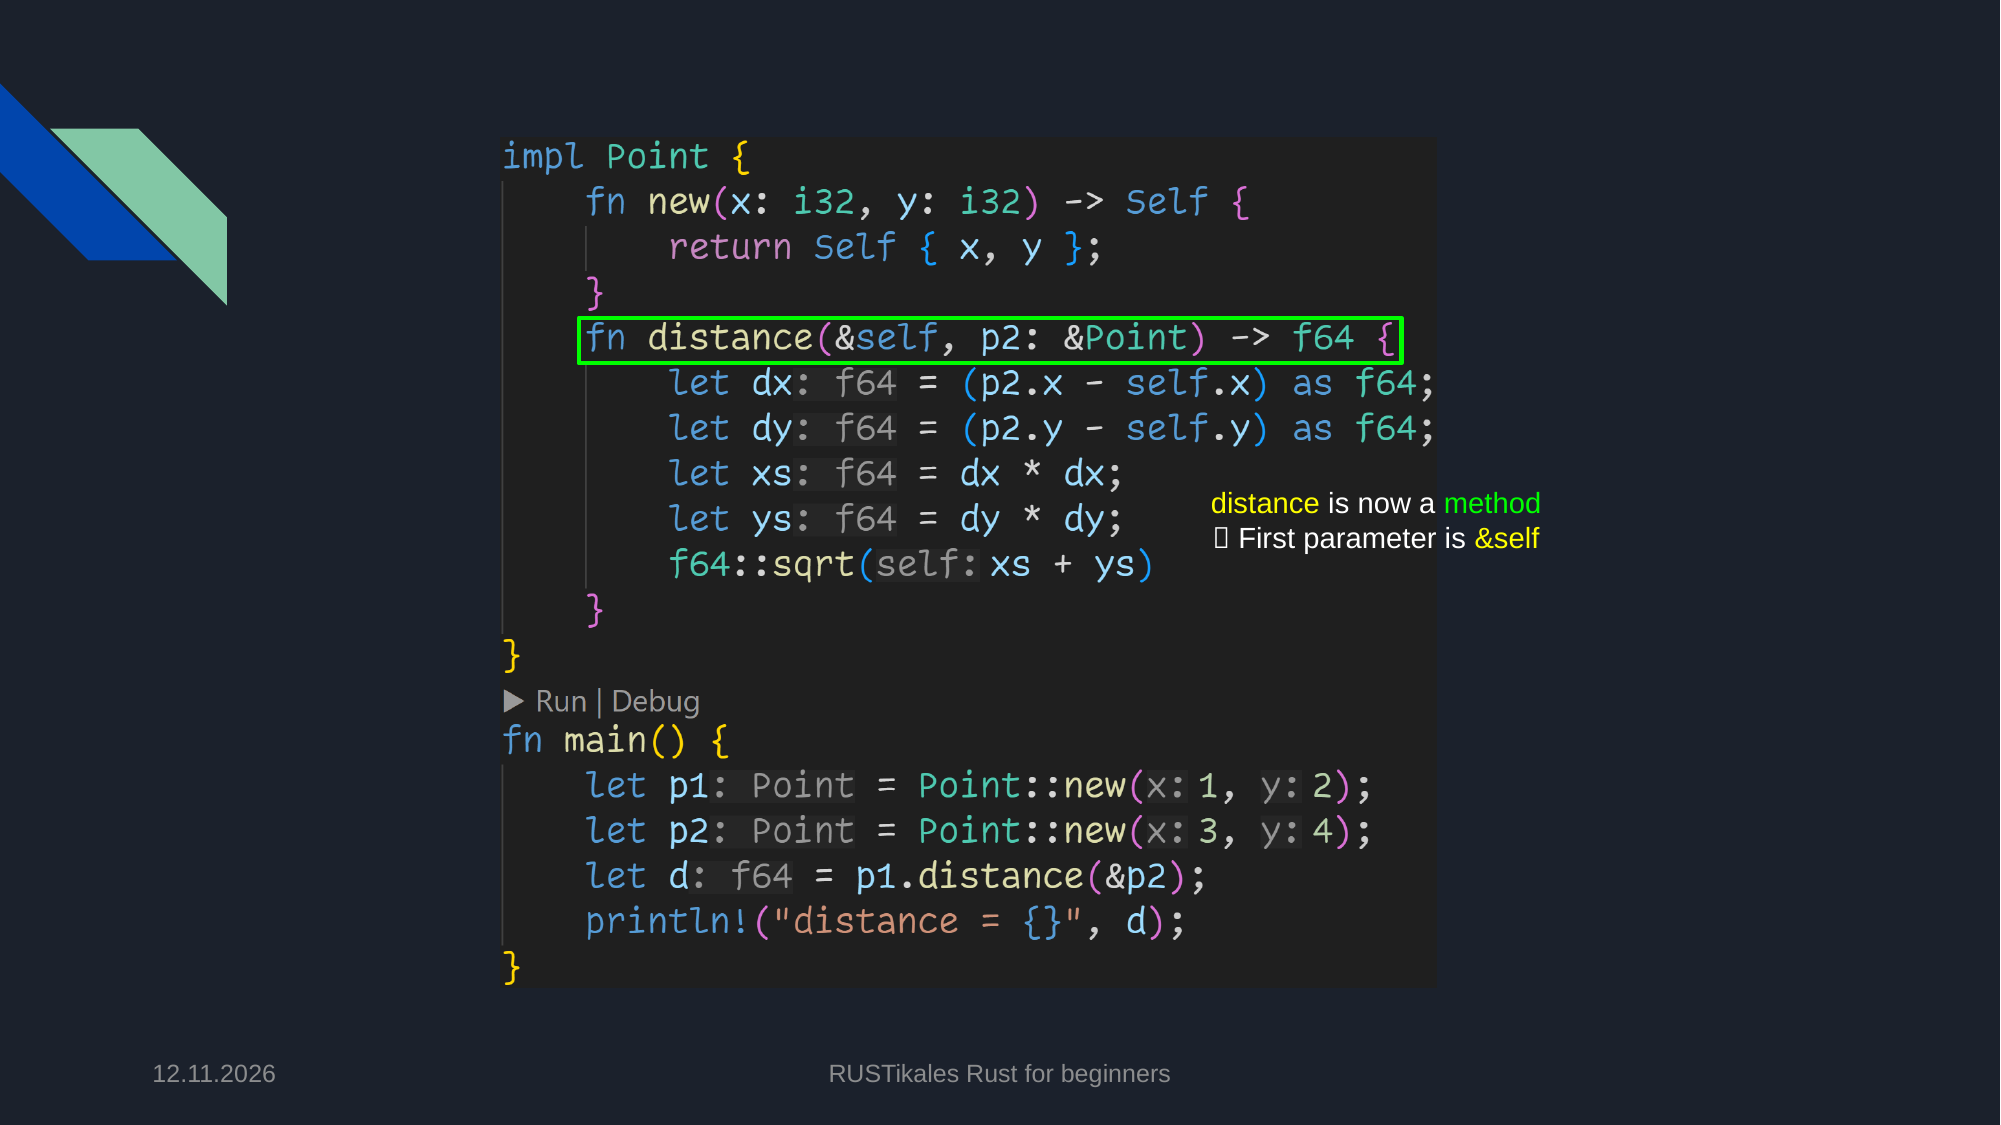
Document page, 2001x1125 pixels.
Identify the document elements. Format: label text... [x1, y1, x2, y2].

footer RUSTikales Rust for beginners [662, 1042, 1338, 1103]
text_box distance is now a method  First parameter is &self [1441, 476, 1557, 562]
picture [500, 137, 1437, 988]
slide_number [137, 1042, 588, 1103]
